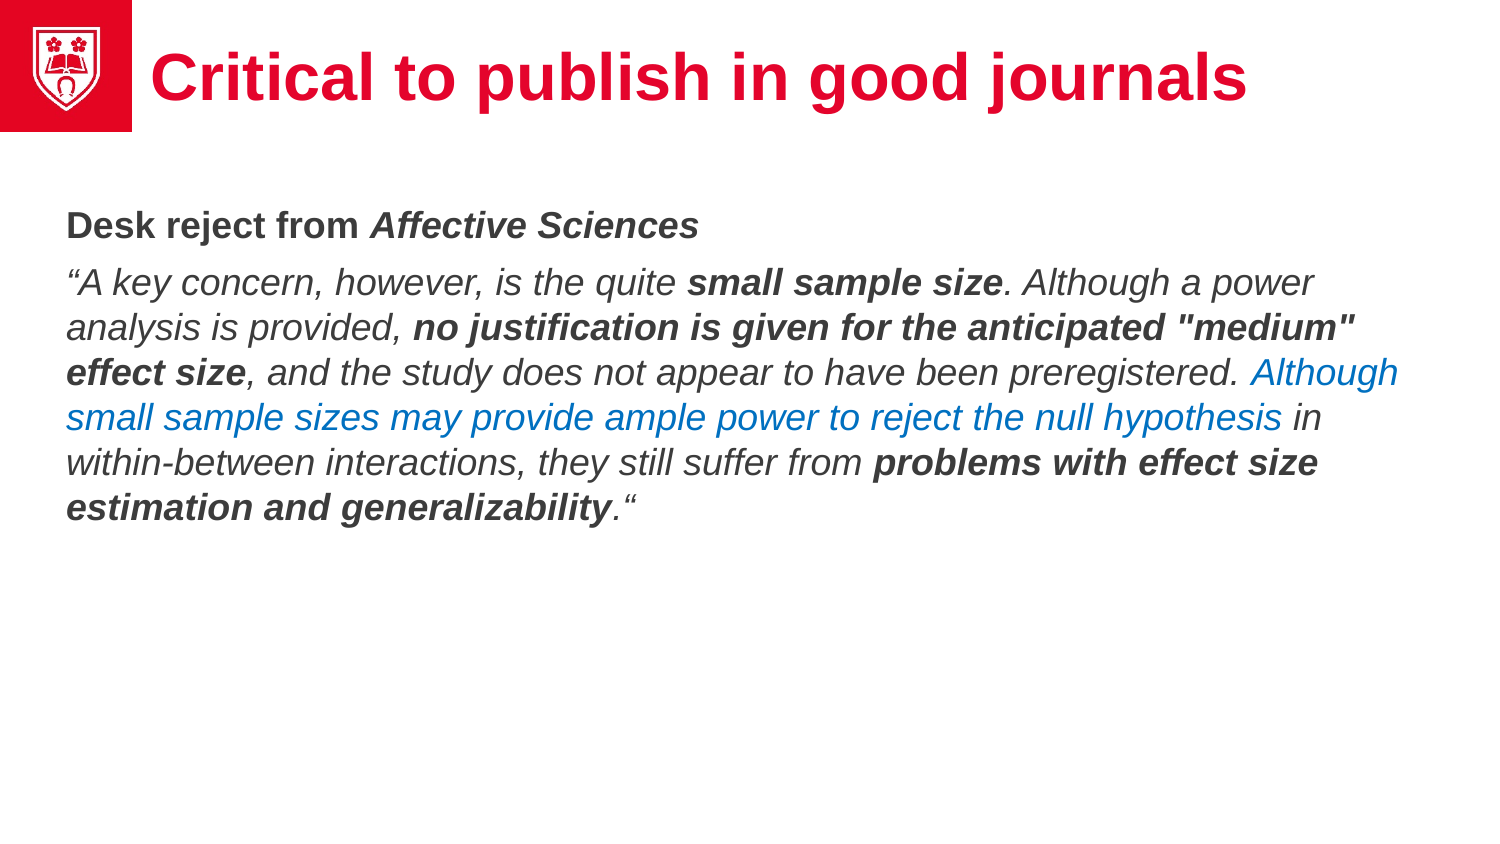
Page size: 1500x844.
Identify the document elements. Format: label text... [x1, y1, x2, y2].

picture [0, 0, 132, 132]
list Desk reject from Affective Sciences “A key concern, however, is the quite small sample size. Although a power analysis is provided, no justification is given for the anticipated "medium" effect size, and the study does not appear to have been preregistered. Although small sample sizes may provide ample power to reject the null hypothesis in within-between interactions, they still suffer from problems with effect size estimation and generalizability.“ [65, 193, 1429, 774]
title Critical to publish in good journals [150, 15, 1500, 132]
